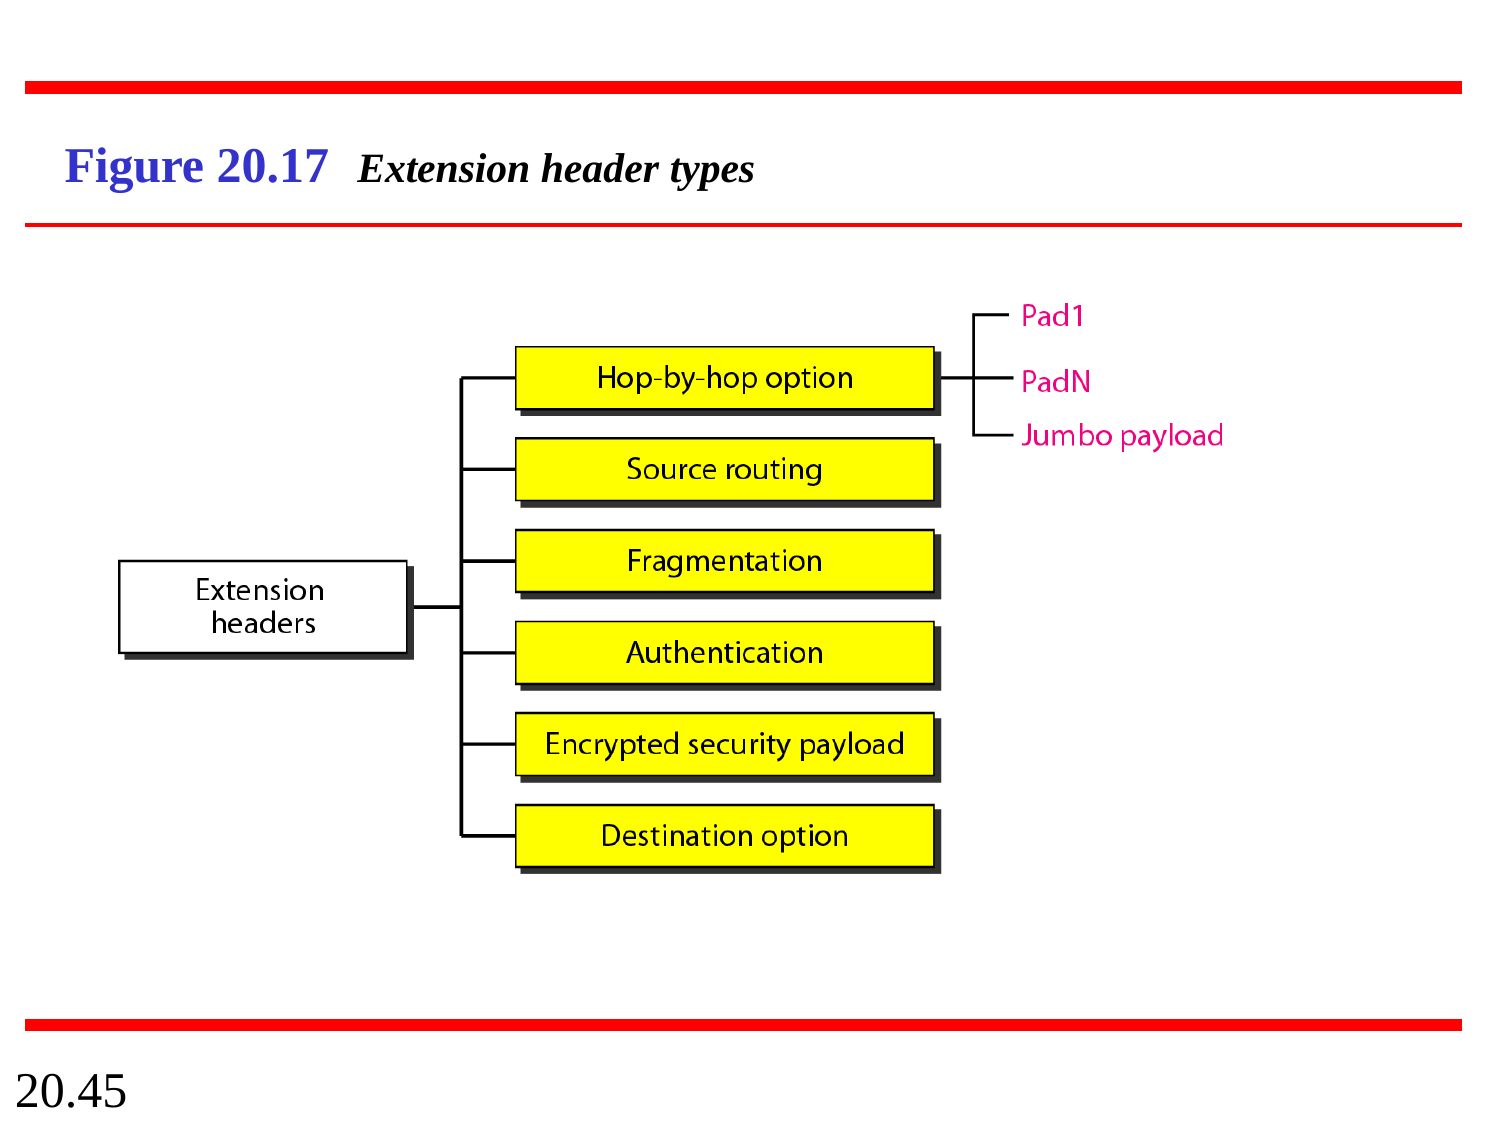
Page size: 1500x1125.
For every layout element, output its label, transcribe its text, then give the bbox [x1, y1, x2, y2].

title Figure 20.17 Extension header types [62, 130, 757, 321]
slide_number 20.45 [12, 1060, 134, 1125]
picture [117, 303, 1222, 875]
